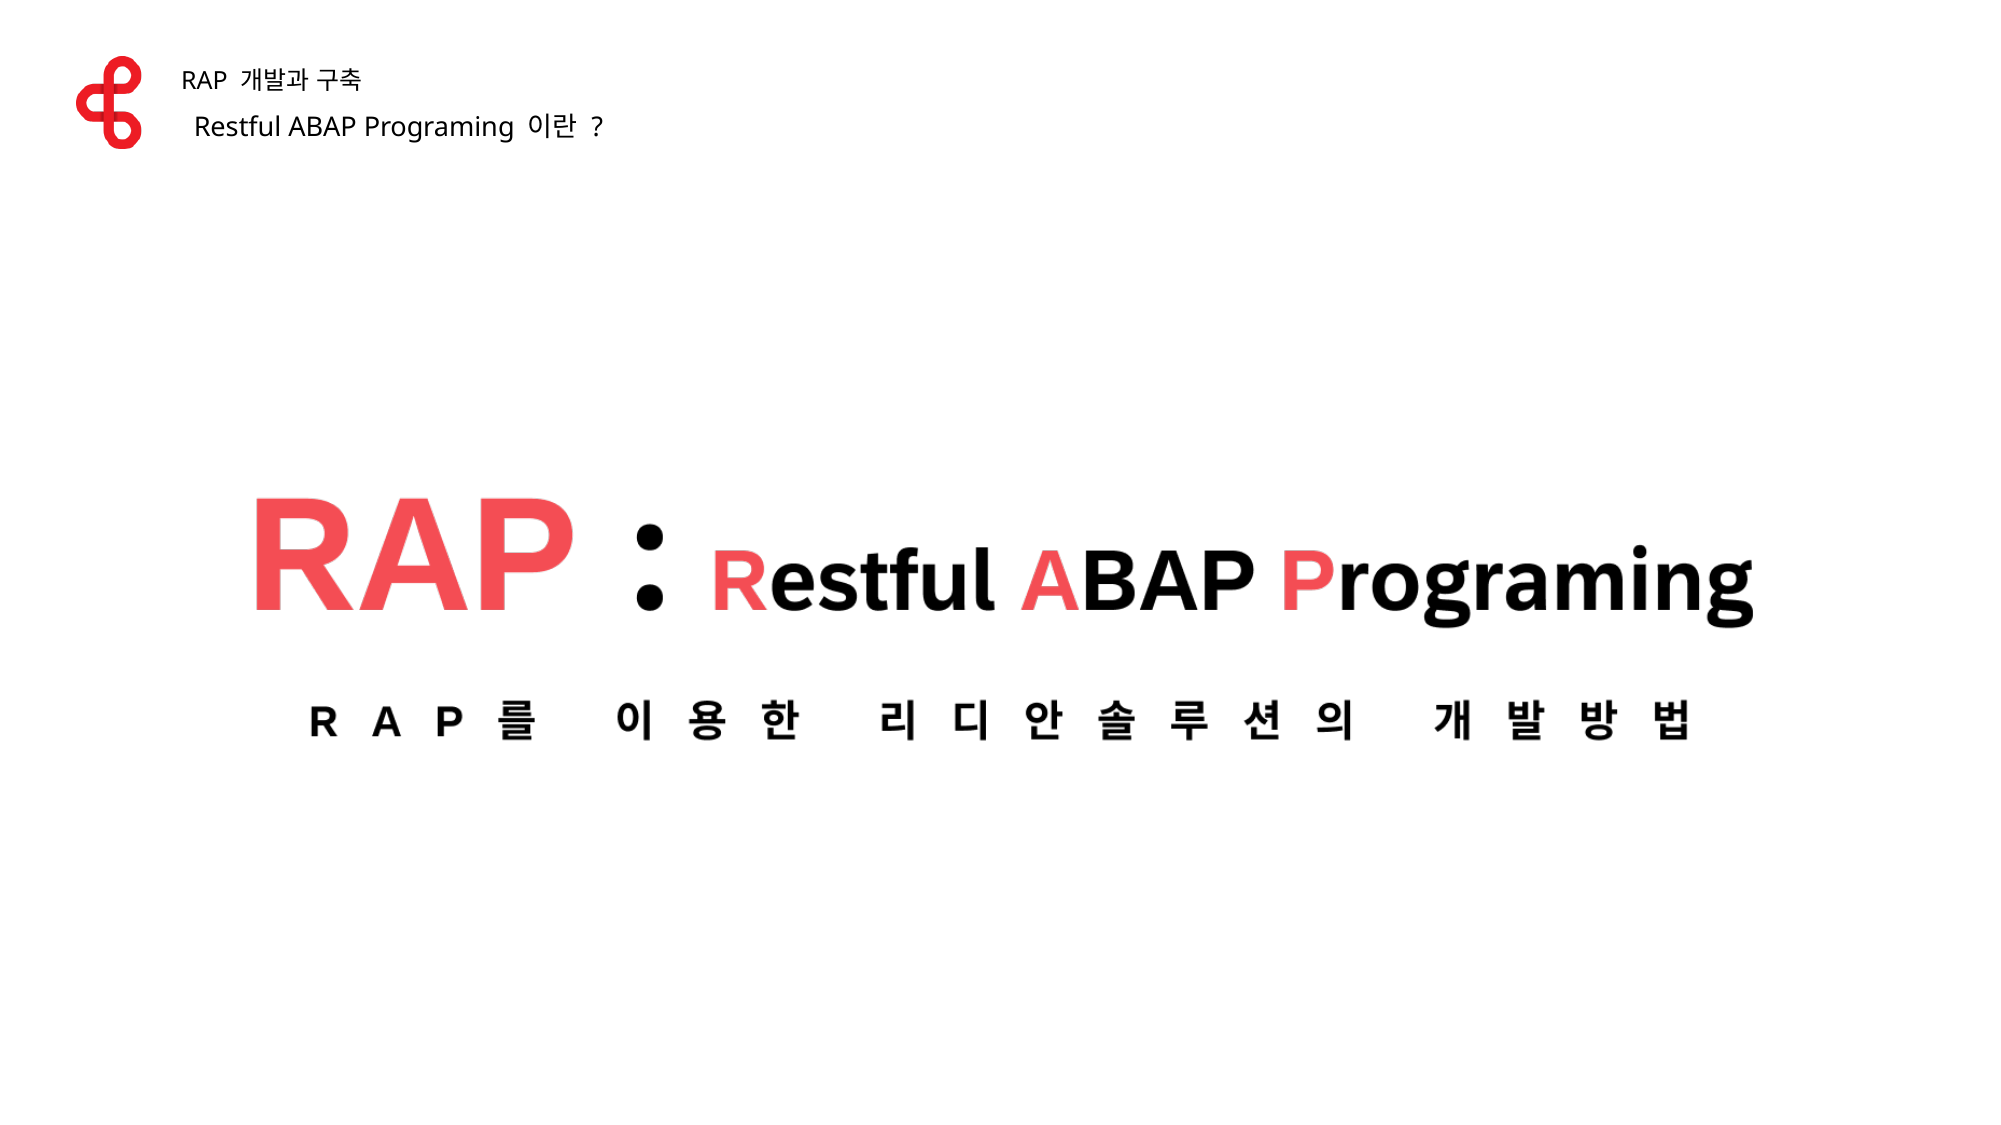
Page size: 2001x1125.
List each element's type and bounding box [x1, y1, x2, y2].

picture [246, 485, 1754, 746]
text_box [76, 56, 635, 151]
